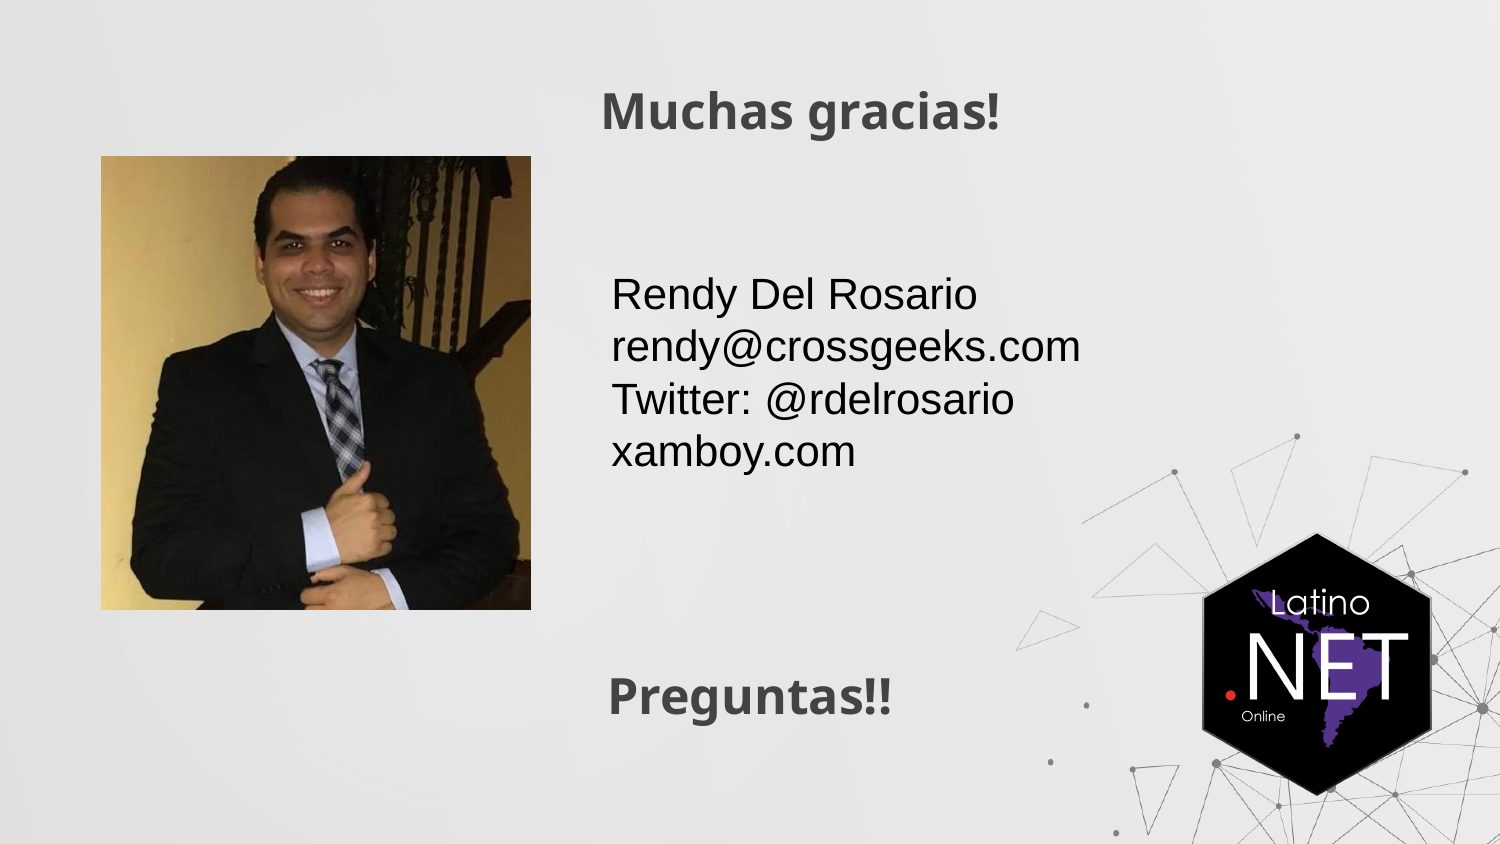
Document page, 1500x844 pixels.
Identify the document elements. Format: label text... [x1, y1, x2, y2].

text_box Rendy Del Rosario rendy@crossgeeks.com Twitter: @rdelrosario xamboy.com [596, 250, 1171, 421]
picture [0, 0, 1500, 844]
title Muchas gracias! [585, 64, 1438, 190]
title Preguntas!! [322, 649, 1172, 805]
